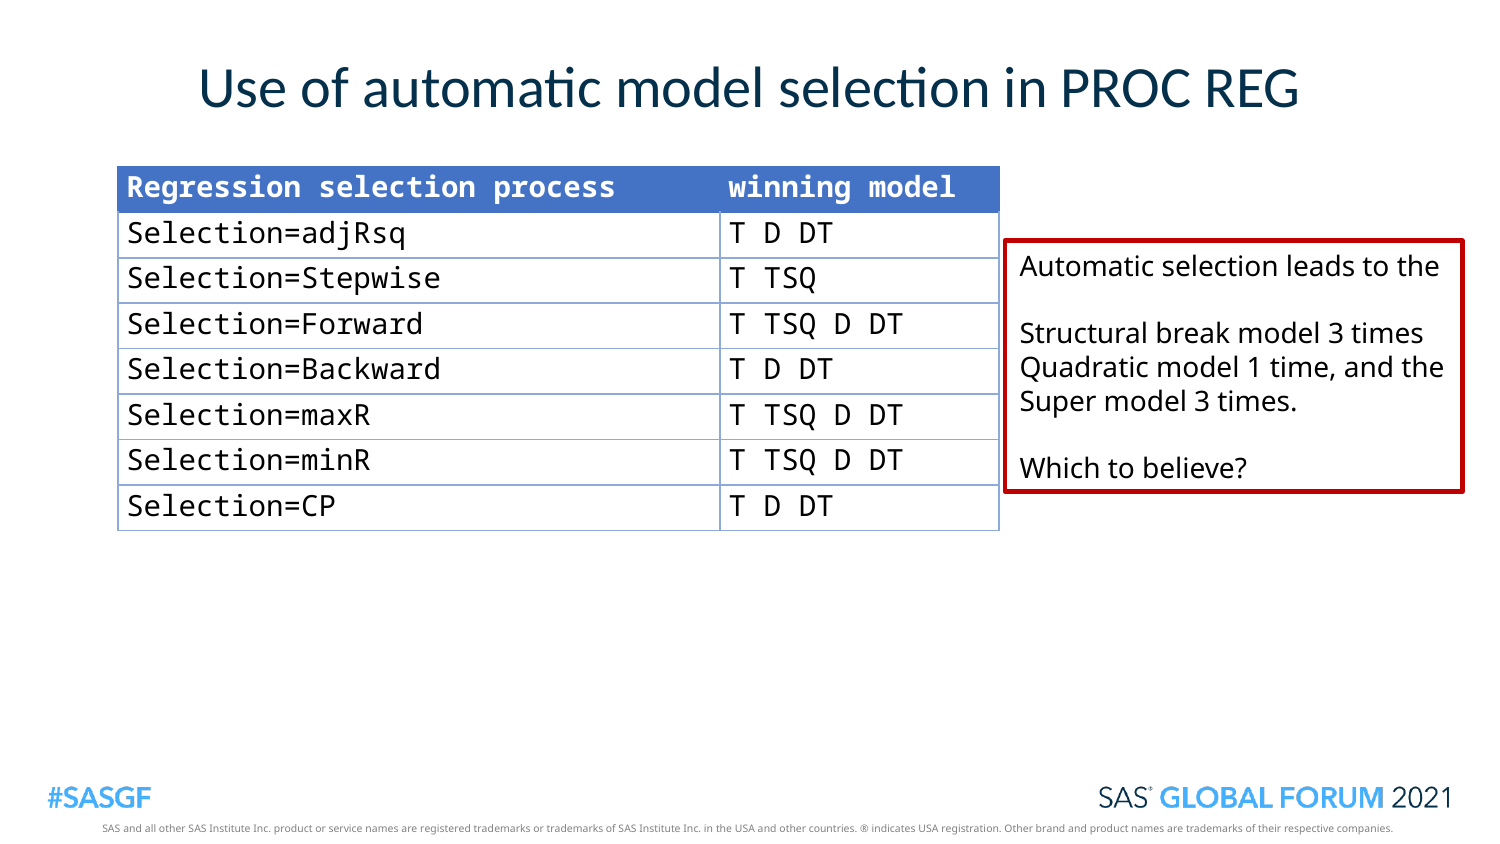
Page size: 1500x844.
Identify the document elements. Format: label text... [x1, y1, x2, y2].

table_cell T TSQ D DT [721, 304, 998, 348]
text_box Automatic selection leads to the Structural break model 3 times Quadratic model 1 time, and the Super model 3 times. Which to believe? [1004, 240, 1463, 492]
table_cell T TSQ D DT [721, 440, 998, 484]
table_cell Selection=CP [119, 486, 719, 530]
table_cell Selection=adjRsq [119, 213, 719, 257]
table_header Regression selection process [119, 168, 720, 211]
table_cell T D DT [721, 349, 998, 393]
table_cell T D DT [721, 486, 998, 530]
table_cell Selection=minR [119, 440, 719, 484]
picture [0, 763, 196, 844]
table_cell Selection=maxR [119, 395, 719, 439]
table_cell T TSQ D DT [721, 395, 998, 439]
table_cell T D DT [721, 213, 998, 257]
picture [1070, 763, 1500, 844]
table_cell T TSQ [721, 259, 998, 302]
table_cell Selection=Stepwise [119, 259, 719, 302]
table_cell Selection=Backward [119, 349, 719, 393]
table_header winning model [720, 168, 998, 211]
table_cell Selection=Forward [119, 304, 719, 348]
title Use of automatic model selection in PROC REG [103, 44, 1397, 123]
